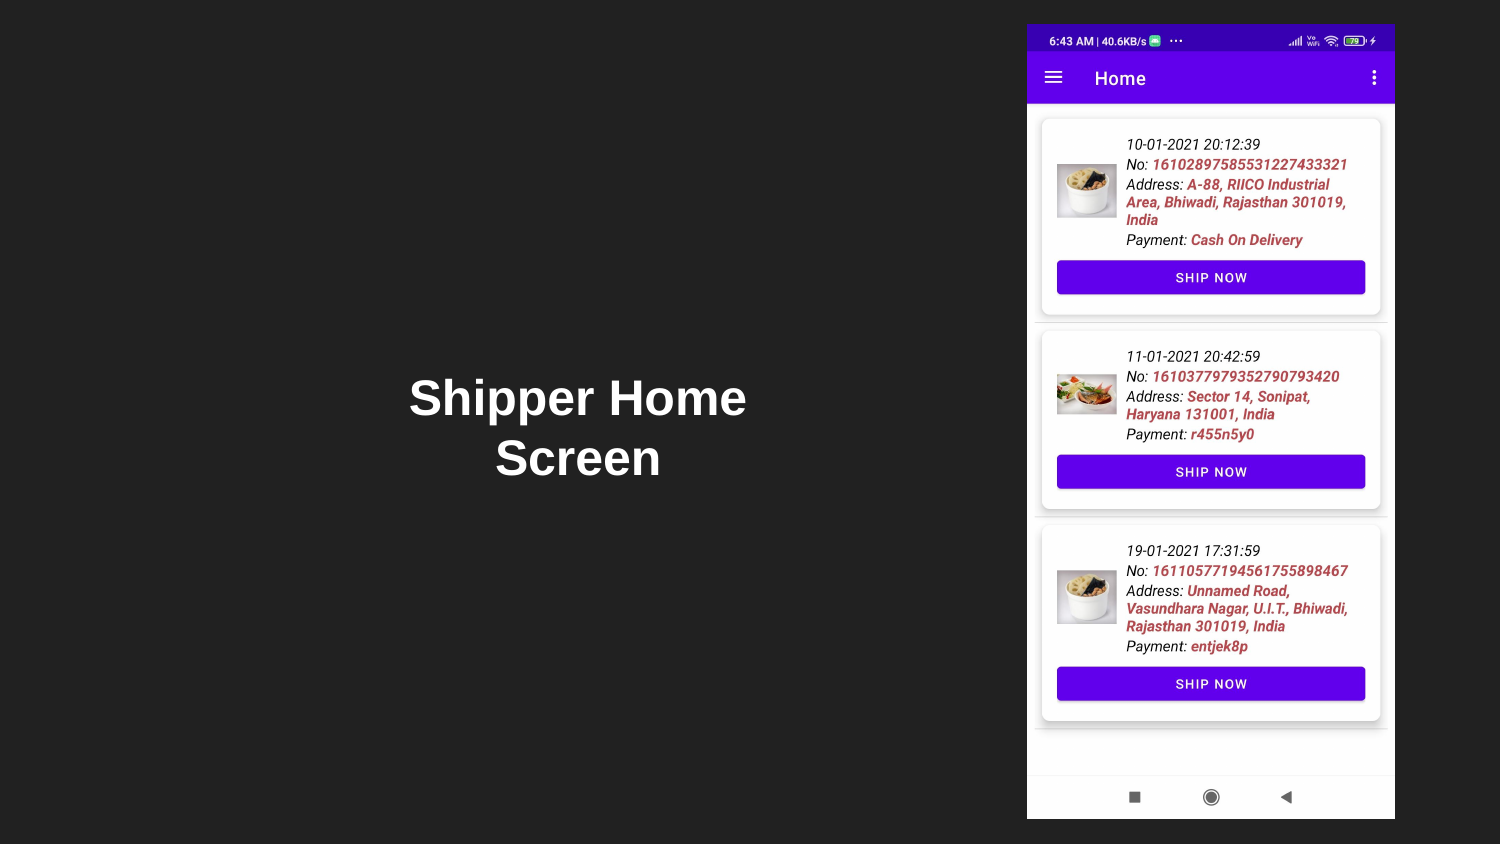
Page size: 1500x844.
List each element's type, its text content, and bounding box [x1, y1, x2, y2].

text_box Shipper Home Screen [356, 350, 801, 493]
picture [1027, 24, 1395, 819]
